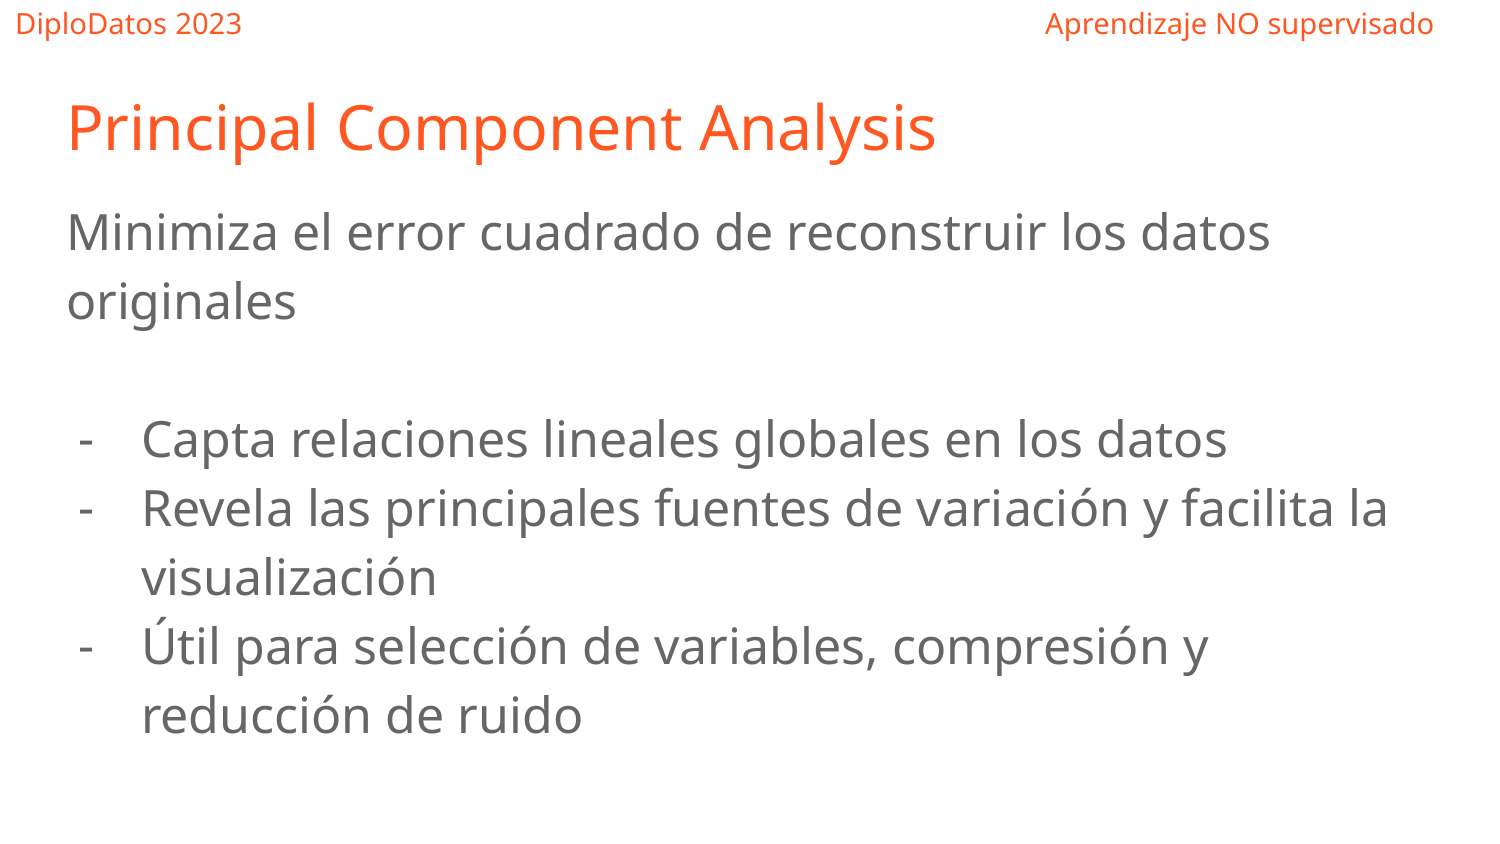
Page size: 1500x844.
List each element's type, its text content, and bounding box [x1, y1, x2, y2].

list Minimiza el error cuadrado de reconstruir los datos originales Capta relaciones lineales globales en los datos Revela las principales fuentes de variación y facilita la visualización Útil para selección de variables, compresión y reducción de ruido [51, 176, 1449, 737]
title Principal Component Analysis [51, 72, 1449, 167]
